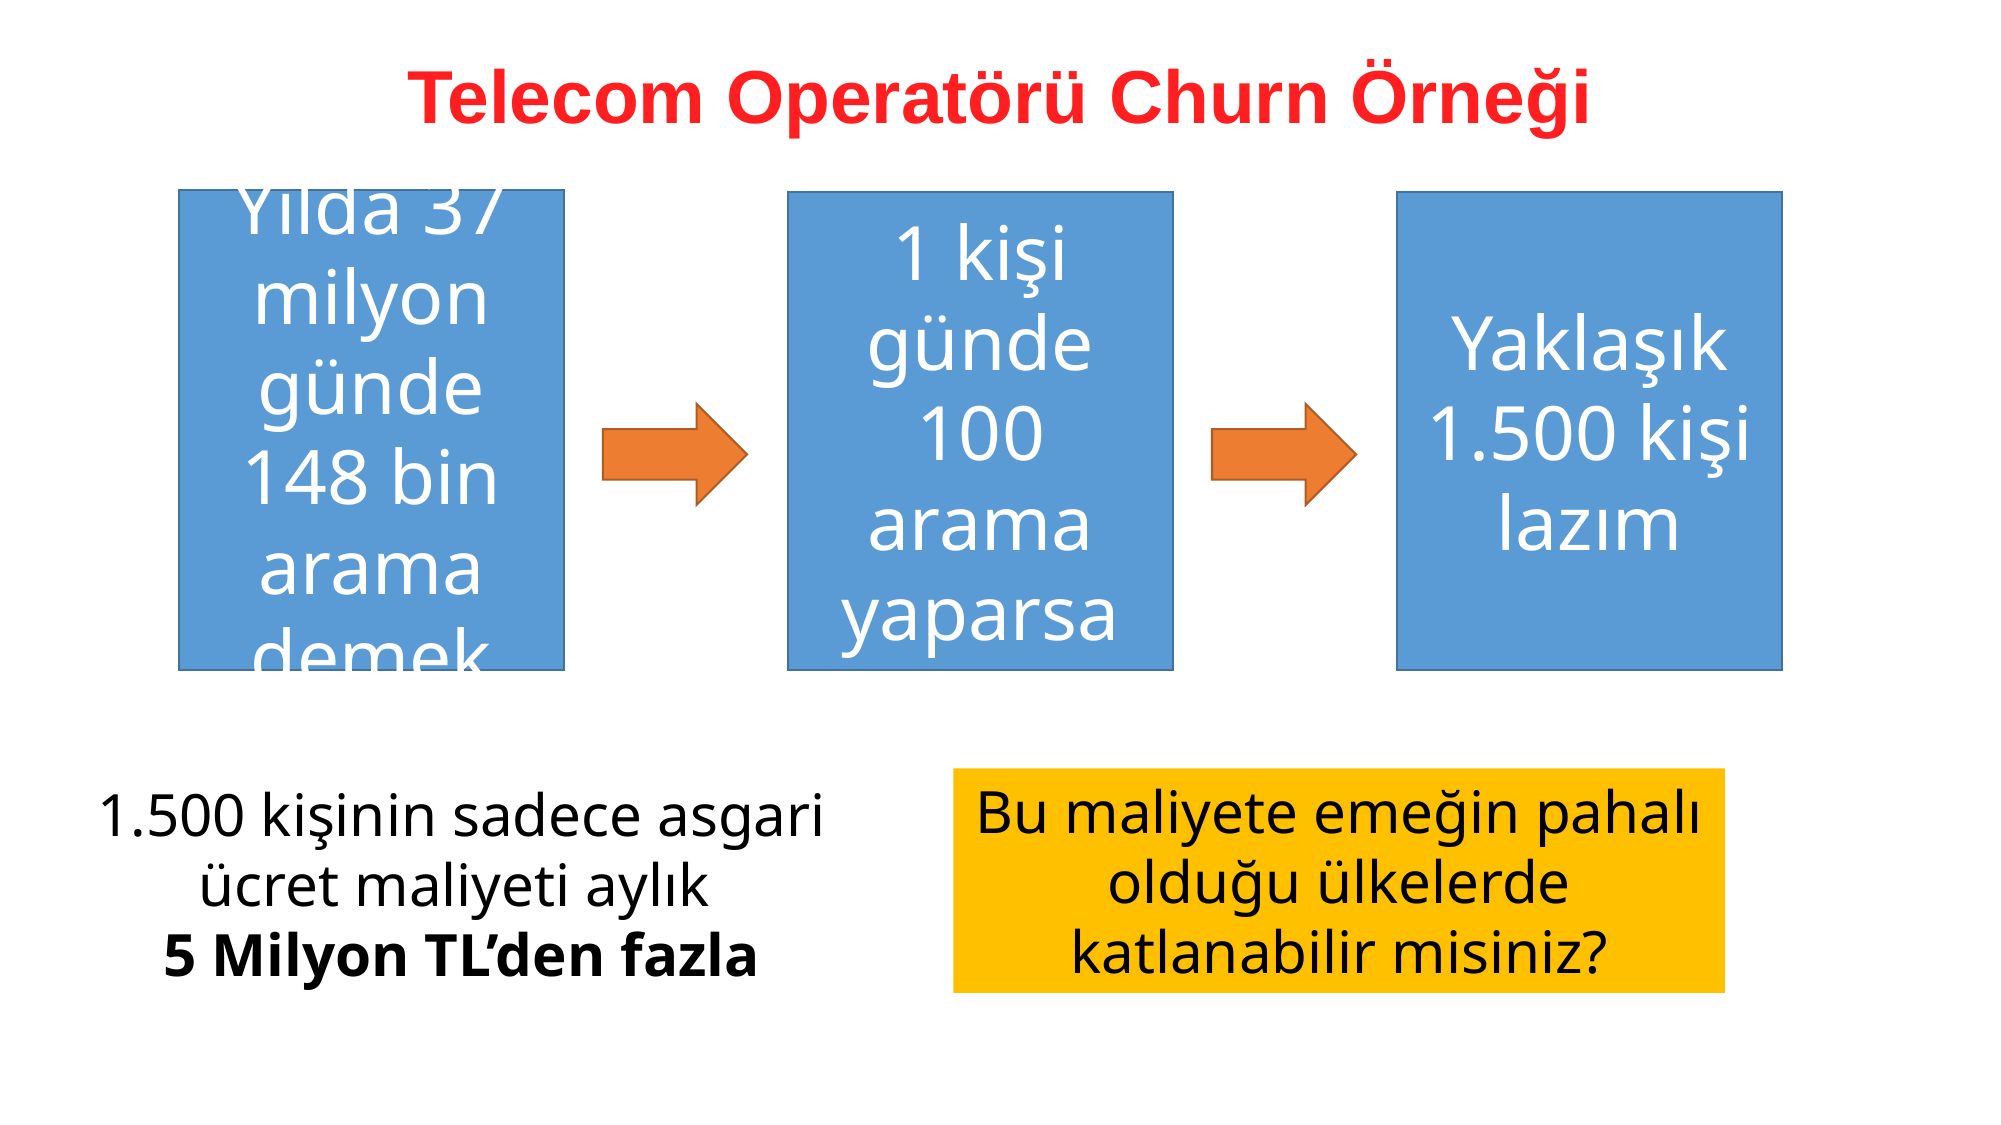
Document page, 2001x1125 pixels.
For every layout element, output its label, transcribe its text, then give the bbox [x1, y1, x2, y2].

text_box [601, 401, 749, 508]
text_box Yılda 37 milyon günde 148 bin arama demek [178, 189, 565, 671]
title Telecom Operatörü Churn Örneği [375, 46, 1625, 148]
text_box 1 kişi günde 100 arama yaparsa [787, 191, 1174, 671]
text_box Bu maliyete emeğin pahalı olduğu ülkelerde katlanabilir misiniz? [953, 768, 1725, 993]
text_box 1.500 kişinin sadece asgari ücret maliyeti aylık 5 Milyon TL’den fazla [75, 770, 848, 995]
text_box Yaklaşık 1.500 kişi lazım [1396, 191, 1783, 671]
text_box [1210, 401, 1358, 508]
